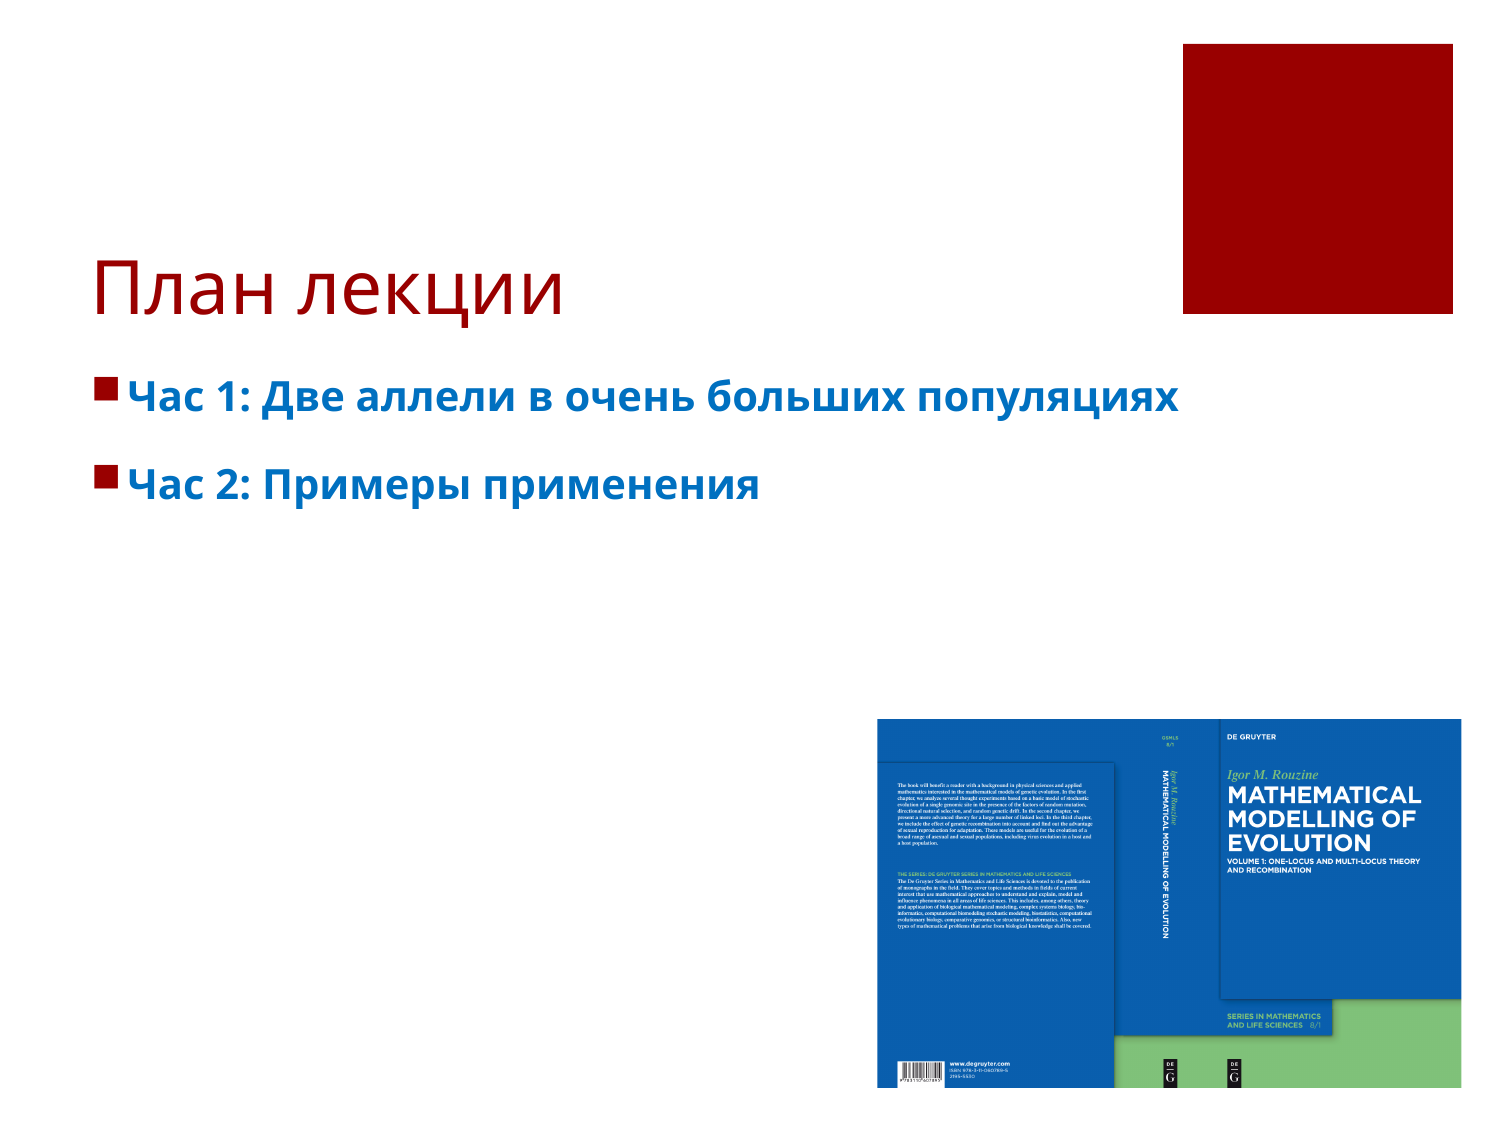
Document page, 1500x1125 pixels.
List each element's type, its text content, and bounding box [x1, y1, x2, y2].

picture [876, 718, 1462, 1089]
list Час 1: Две аллели в очень больших популяциях Час 2: Примеры применения [75, 362, 1218, 1005]
title План лекции [75, 149, 1143, 338]
